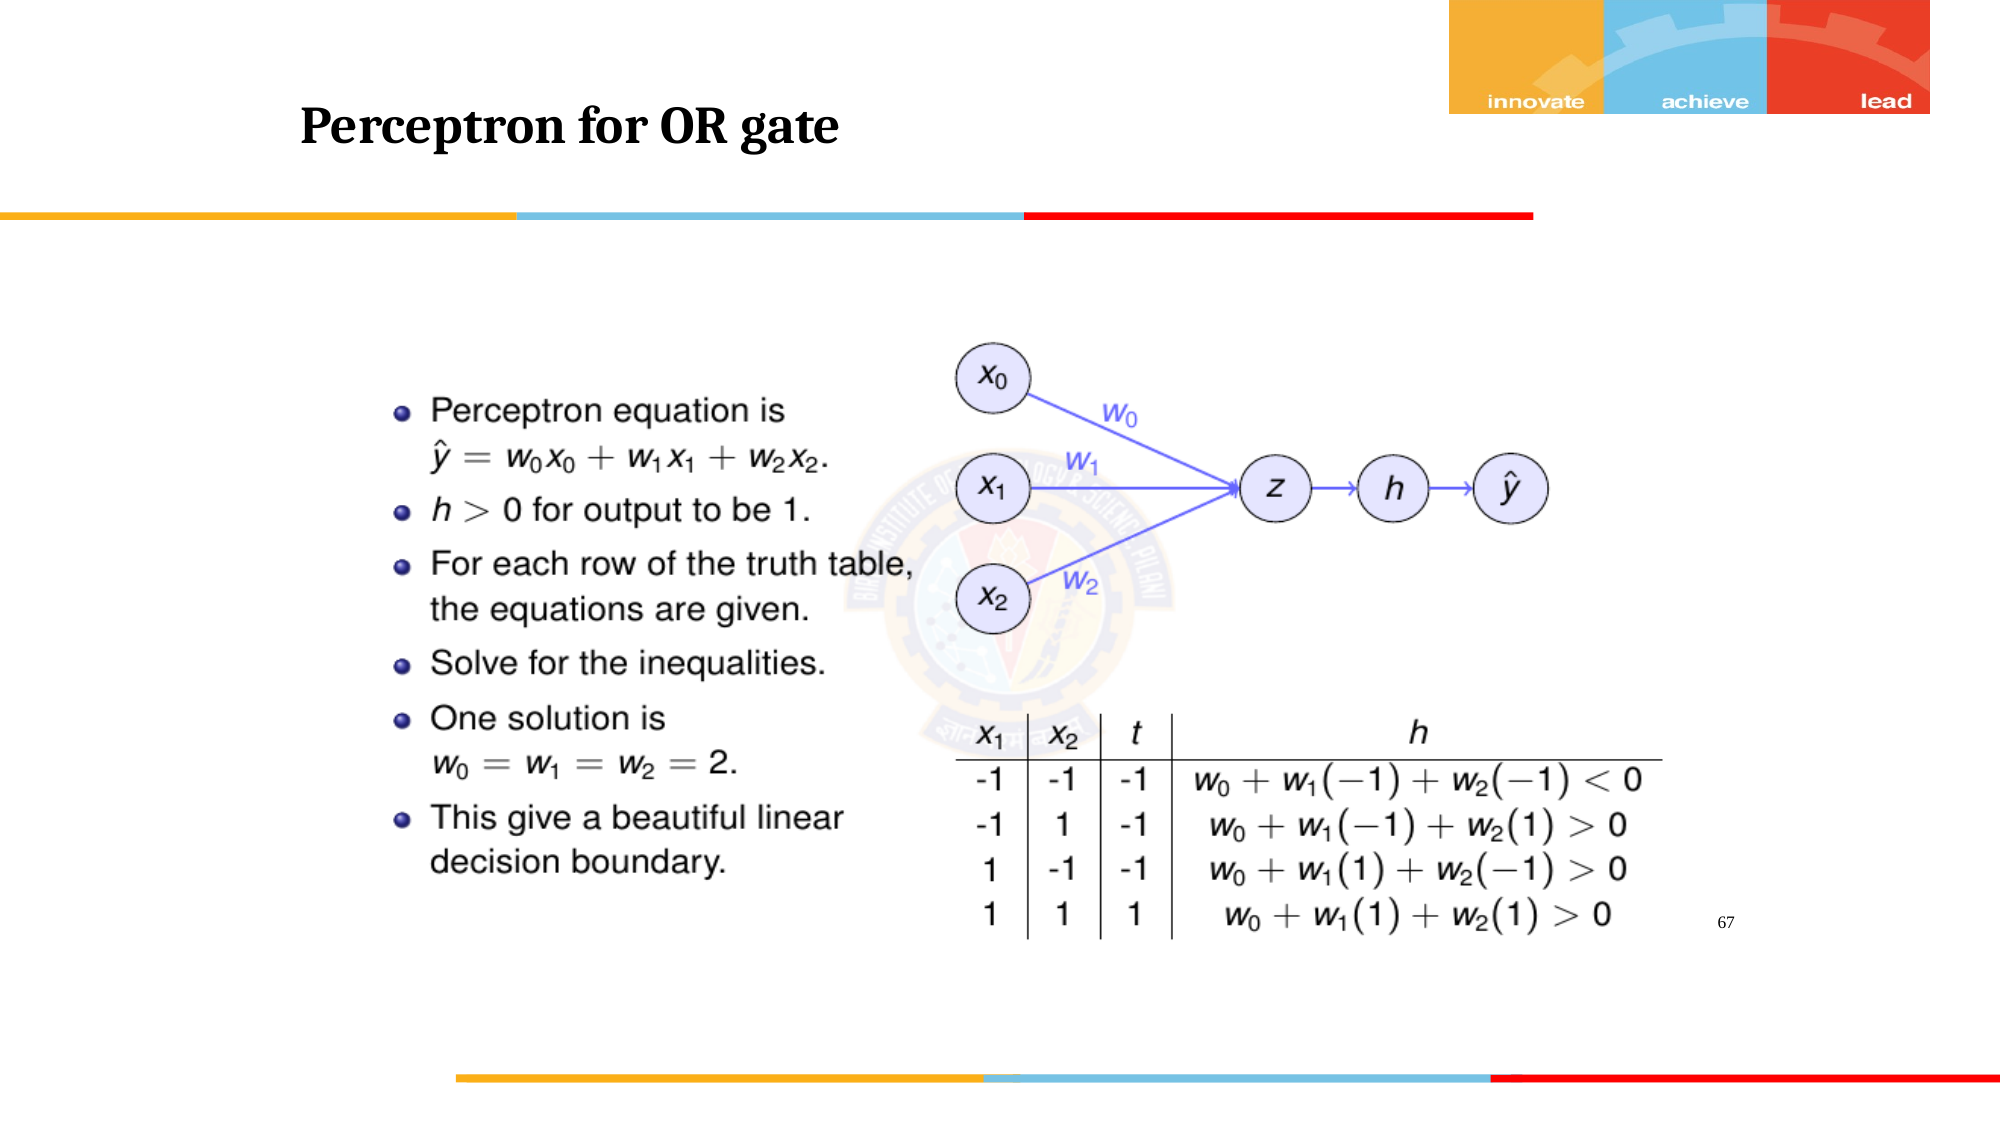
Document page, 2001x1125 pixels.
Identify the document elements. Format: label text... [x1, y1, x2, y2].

slide_number 67 [1684, 895, 1750, 947]
picture [345, 321, 1684, 941]
picture [1449, 0, 1930, 114]
title Perceptron for OR gate [285, 75, 1684, 169]
